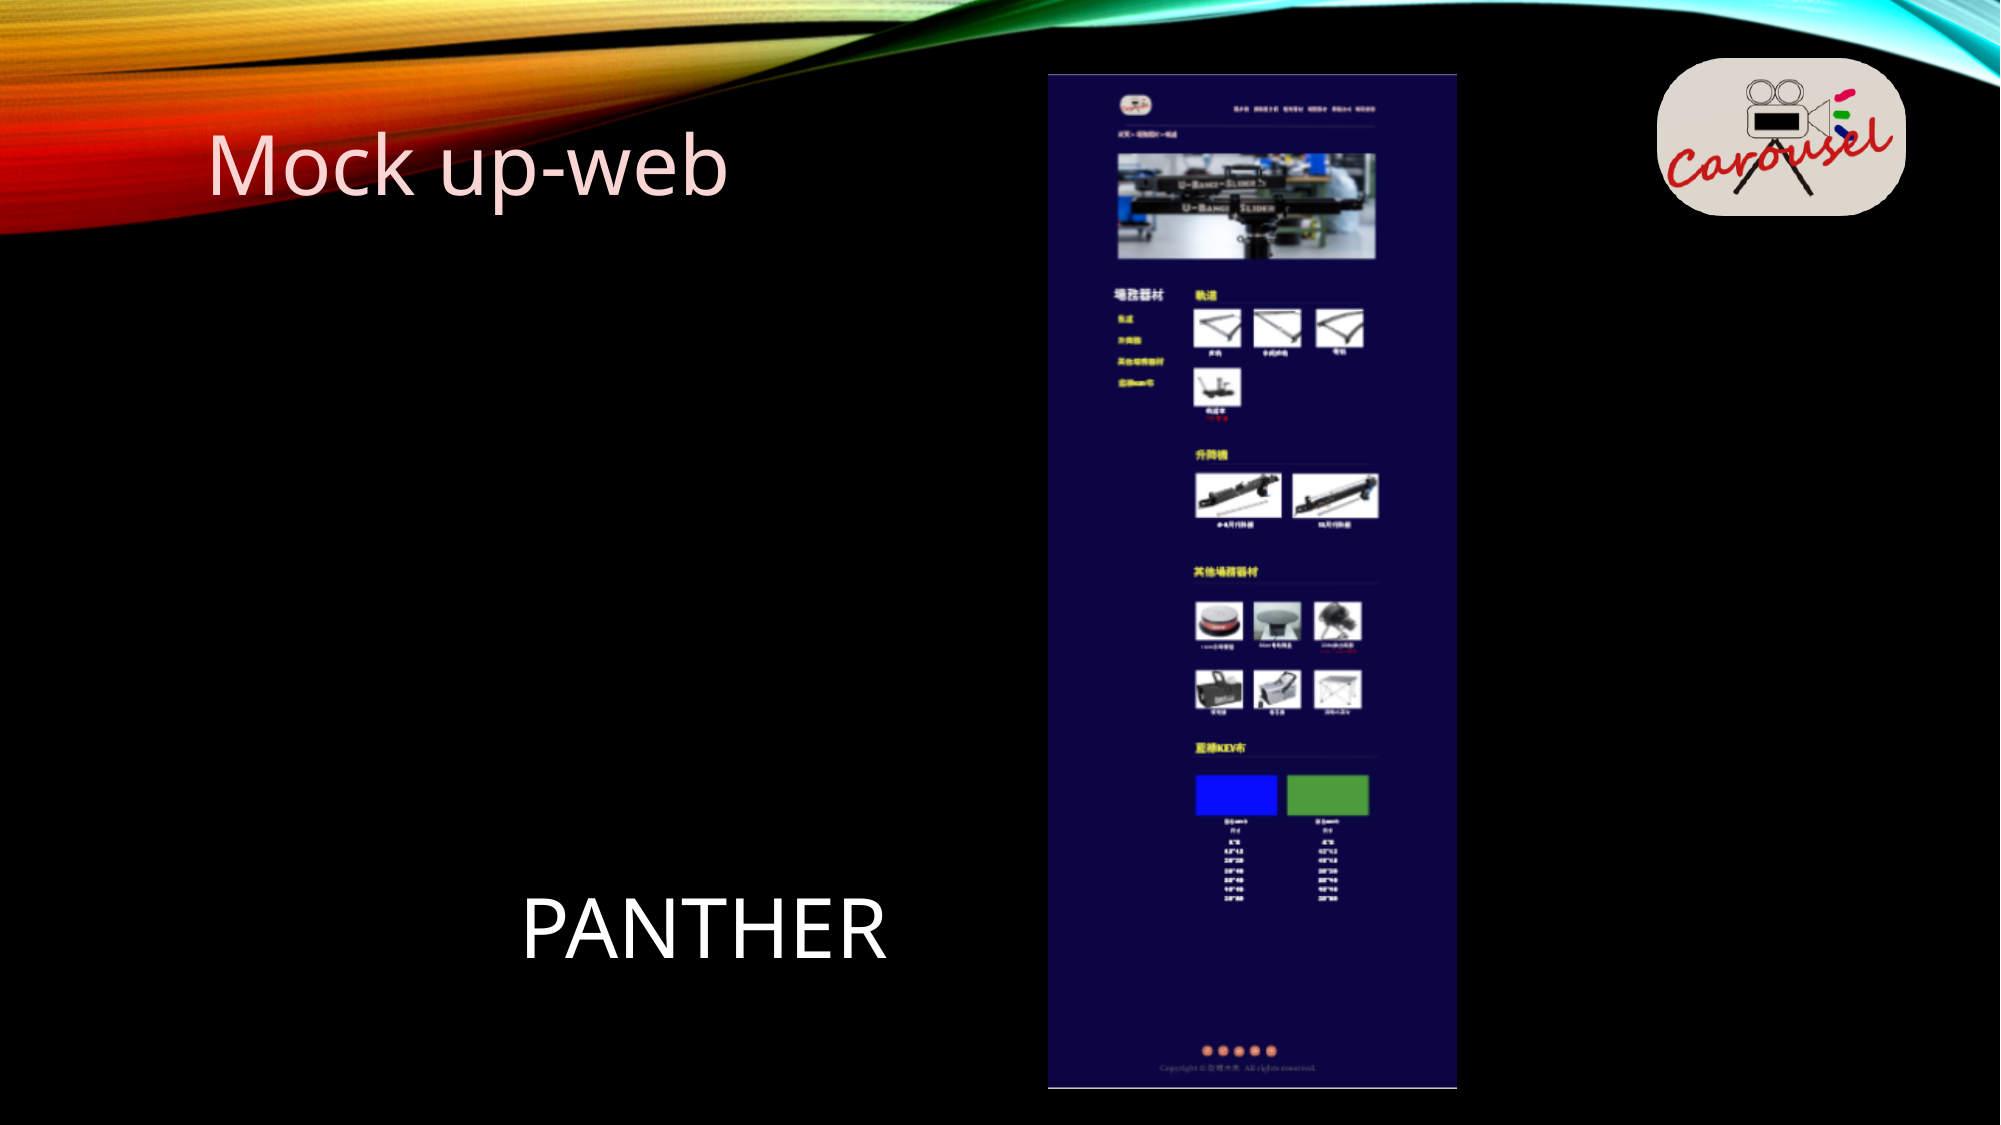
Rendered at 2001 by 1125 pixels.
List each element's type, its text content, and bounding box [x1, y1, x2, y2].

text_box PANTHER [504, 868, 909, 983]
text_box Mock up-web [190, 104, 746, 220]
picture [0, 0, 2000, 1089]
